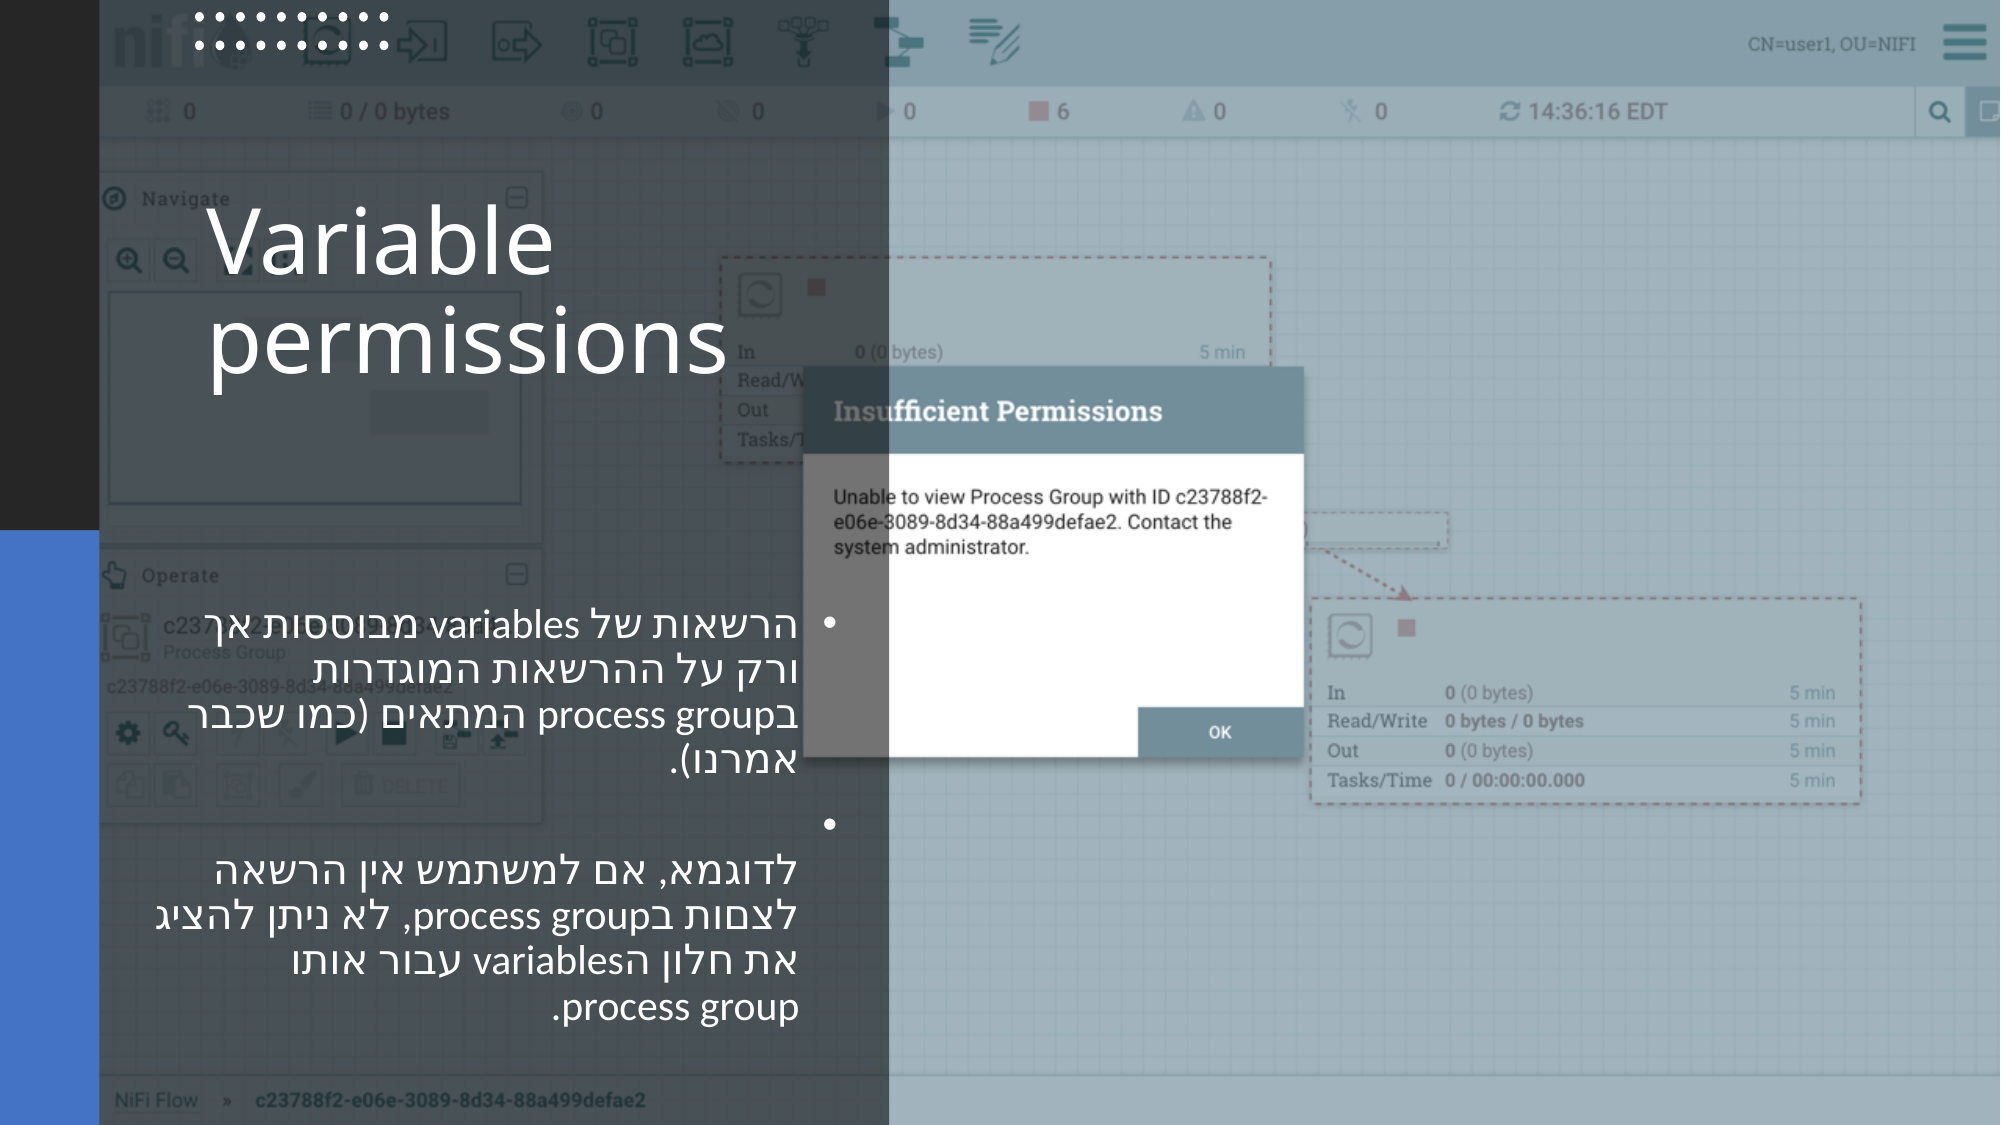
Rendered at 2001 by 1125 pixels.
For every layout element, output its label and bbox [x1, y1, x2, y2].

text_box [194, 11, 389, 51]
text_box [0, 0, 98, 529]
text_box [0, 529, 98, 1125]
picture [98, 0, 2000, 1125]
